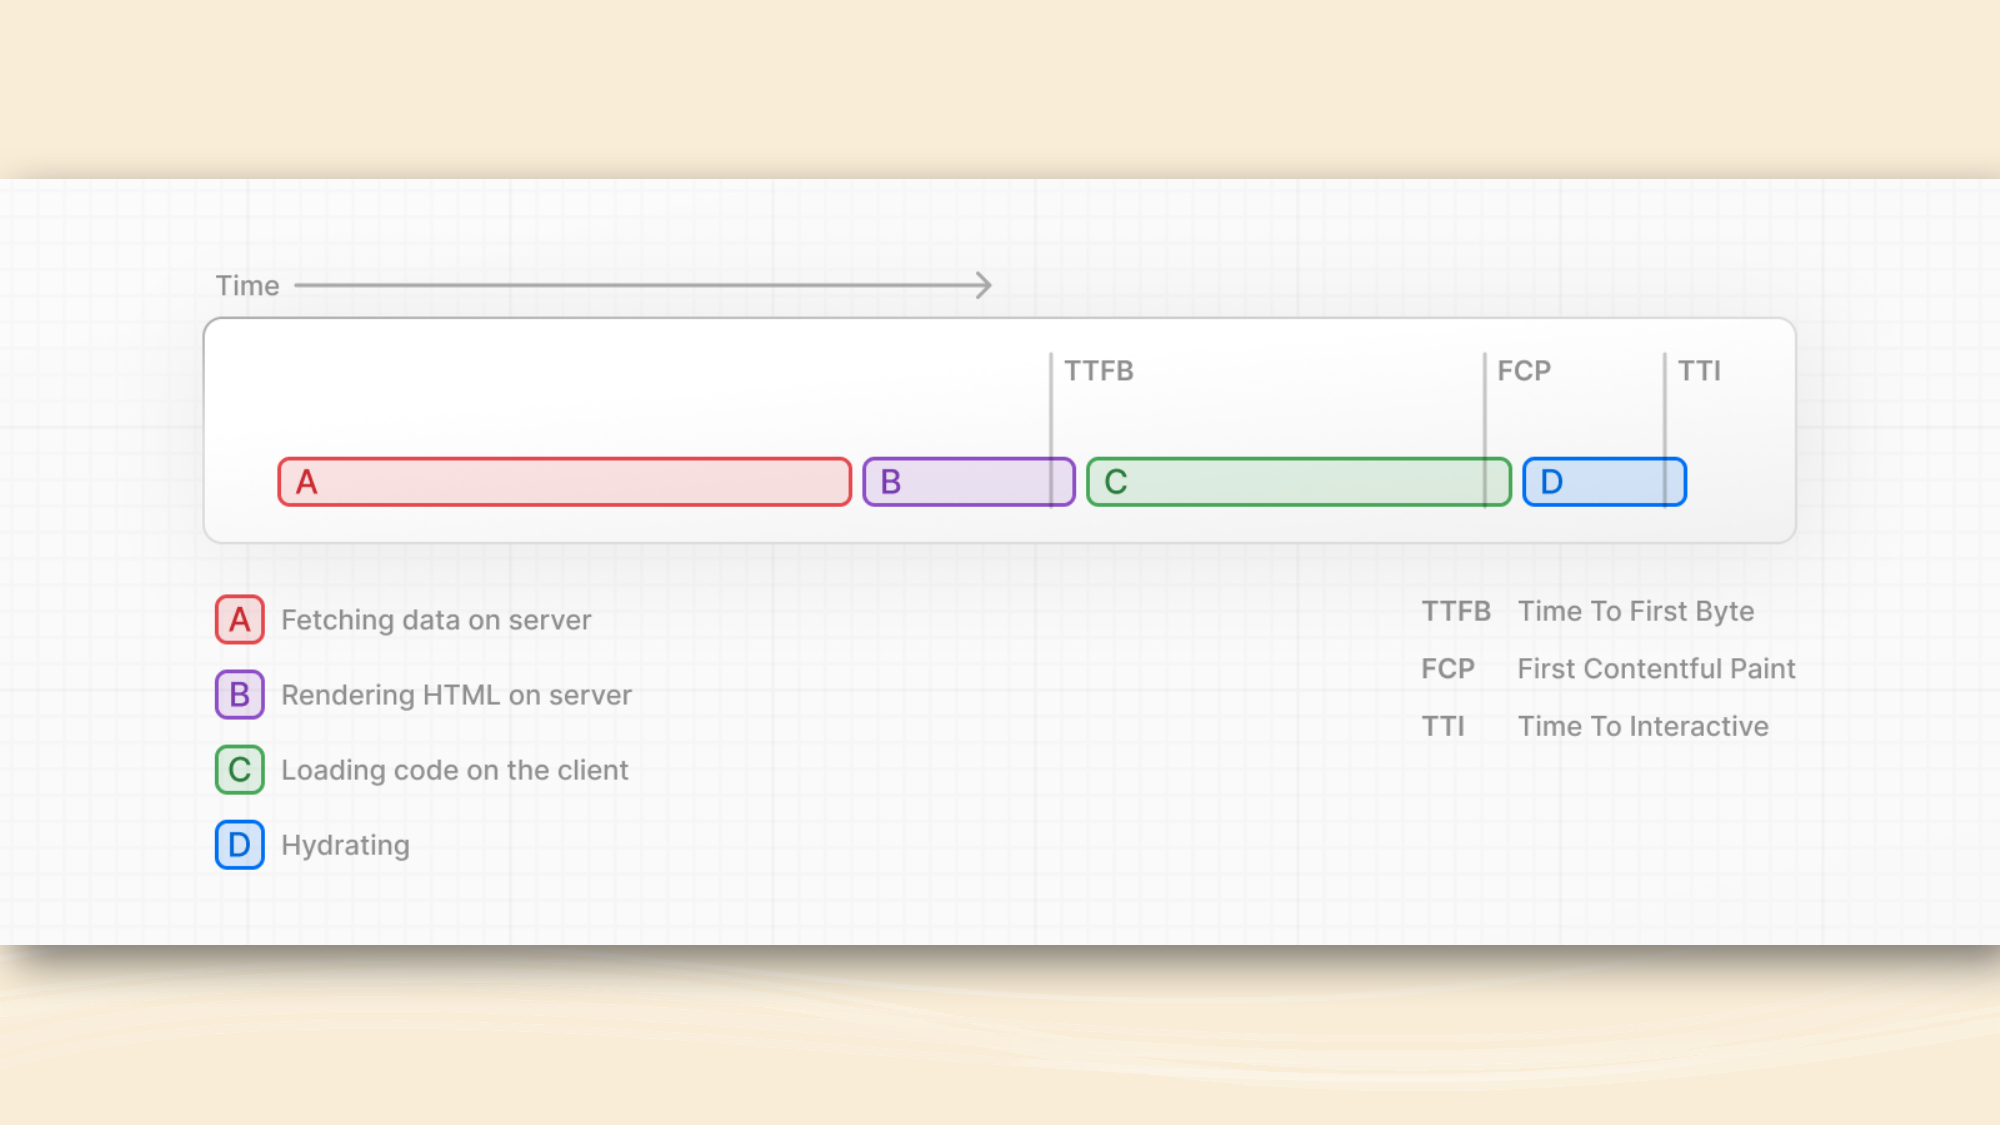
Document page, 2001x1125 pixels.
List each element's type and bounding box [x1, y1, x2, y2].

picture [0, 179, 2000, 945]
